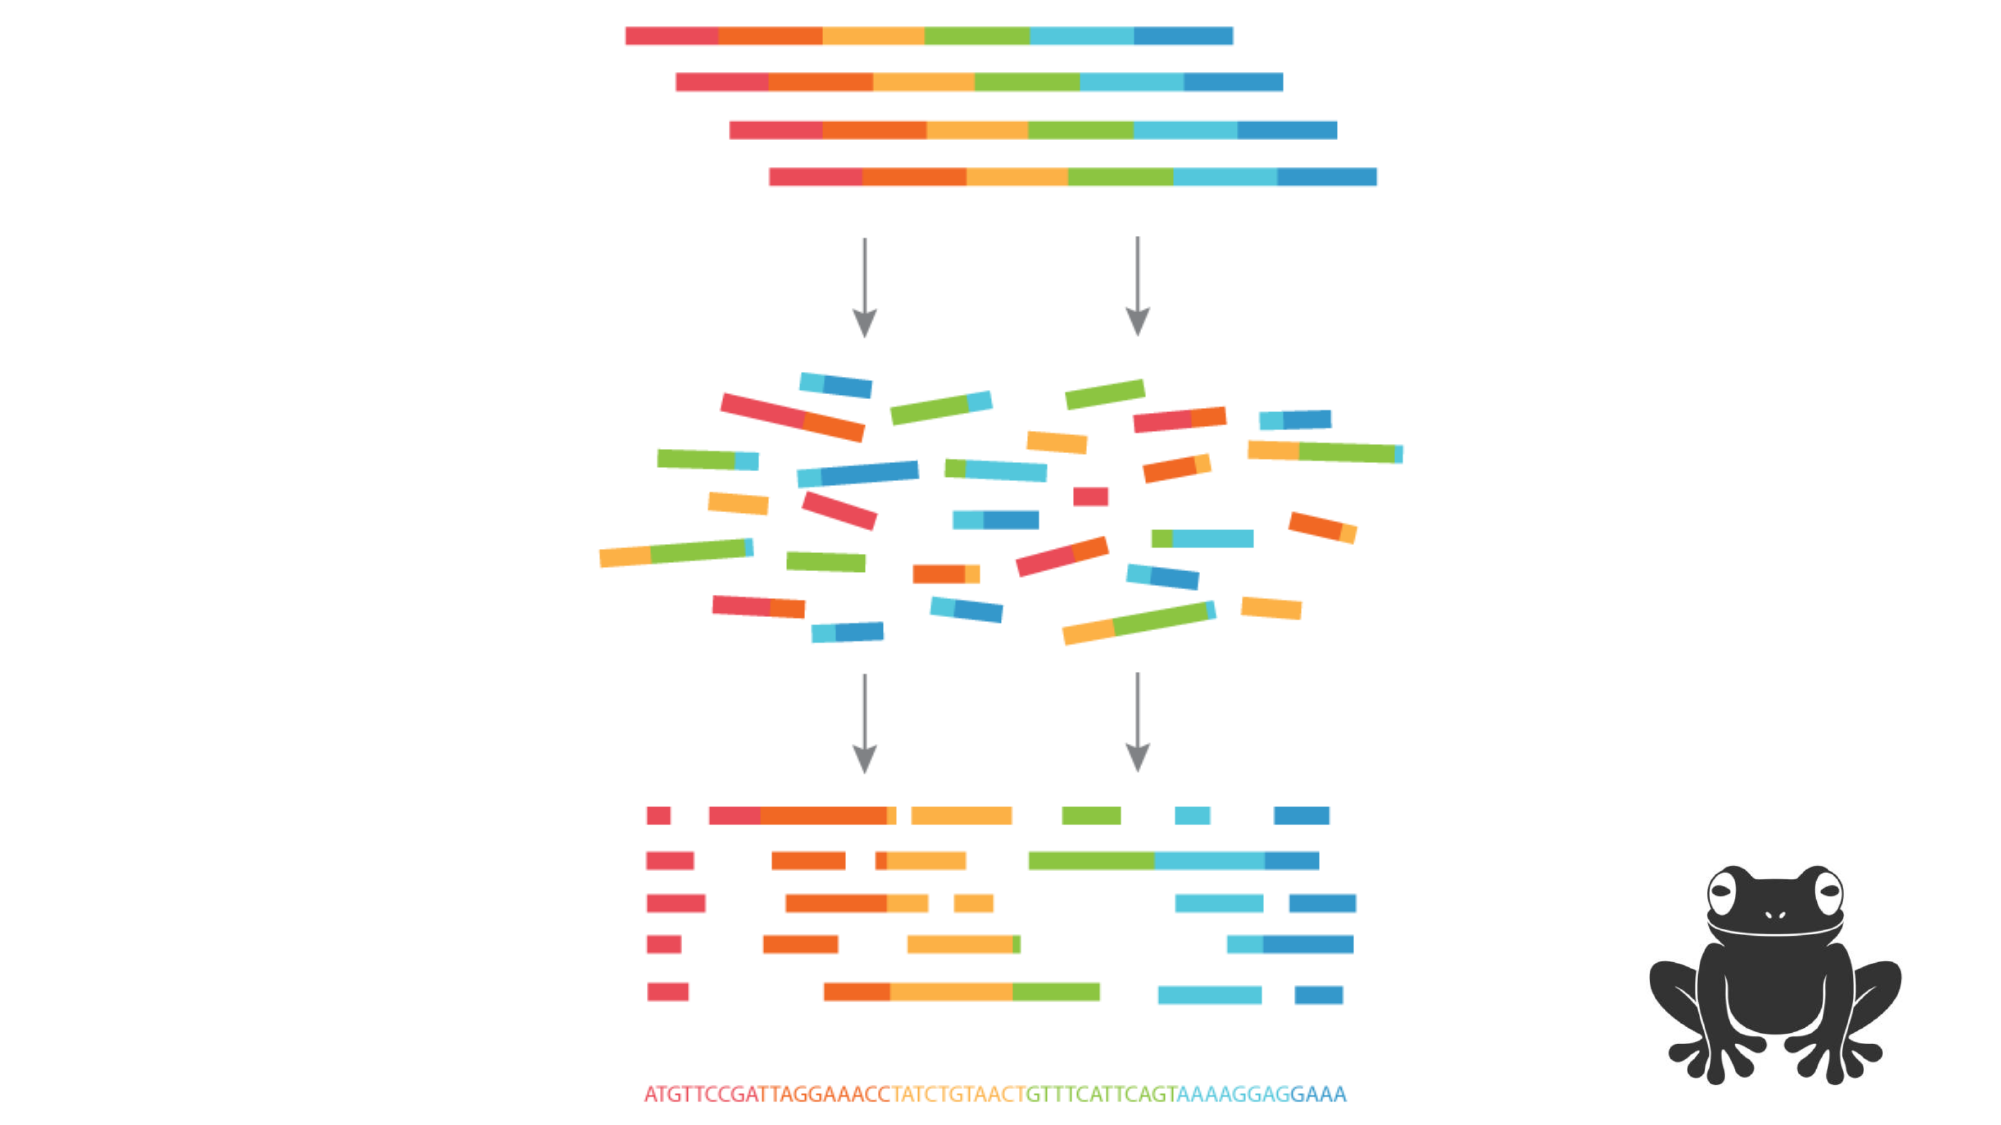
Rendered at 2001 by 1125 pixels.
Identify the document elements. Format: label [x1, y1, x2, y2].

picture [1617, 814, 1938, 1125]
picture [546, 0, 1454, 1125]
